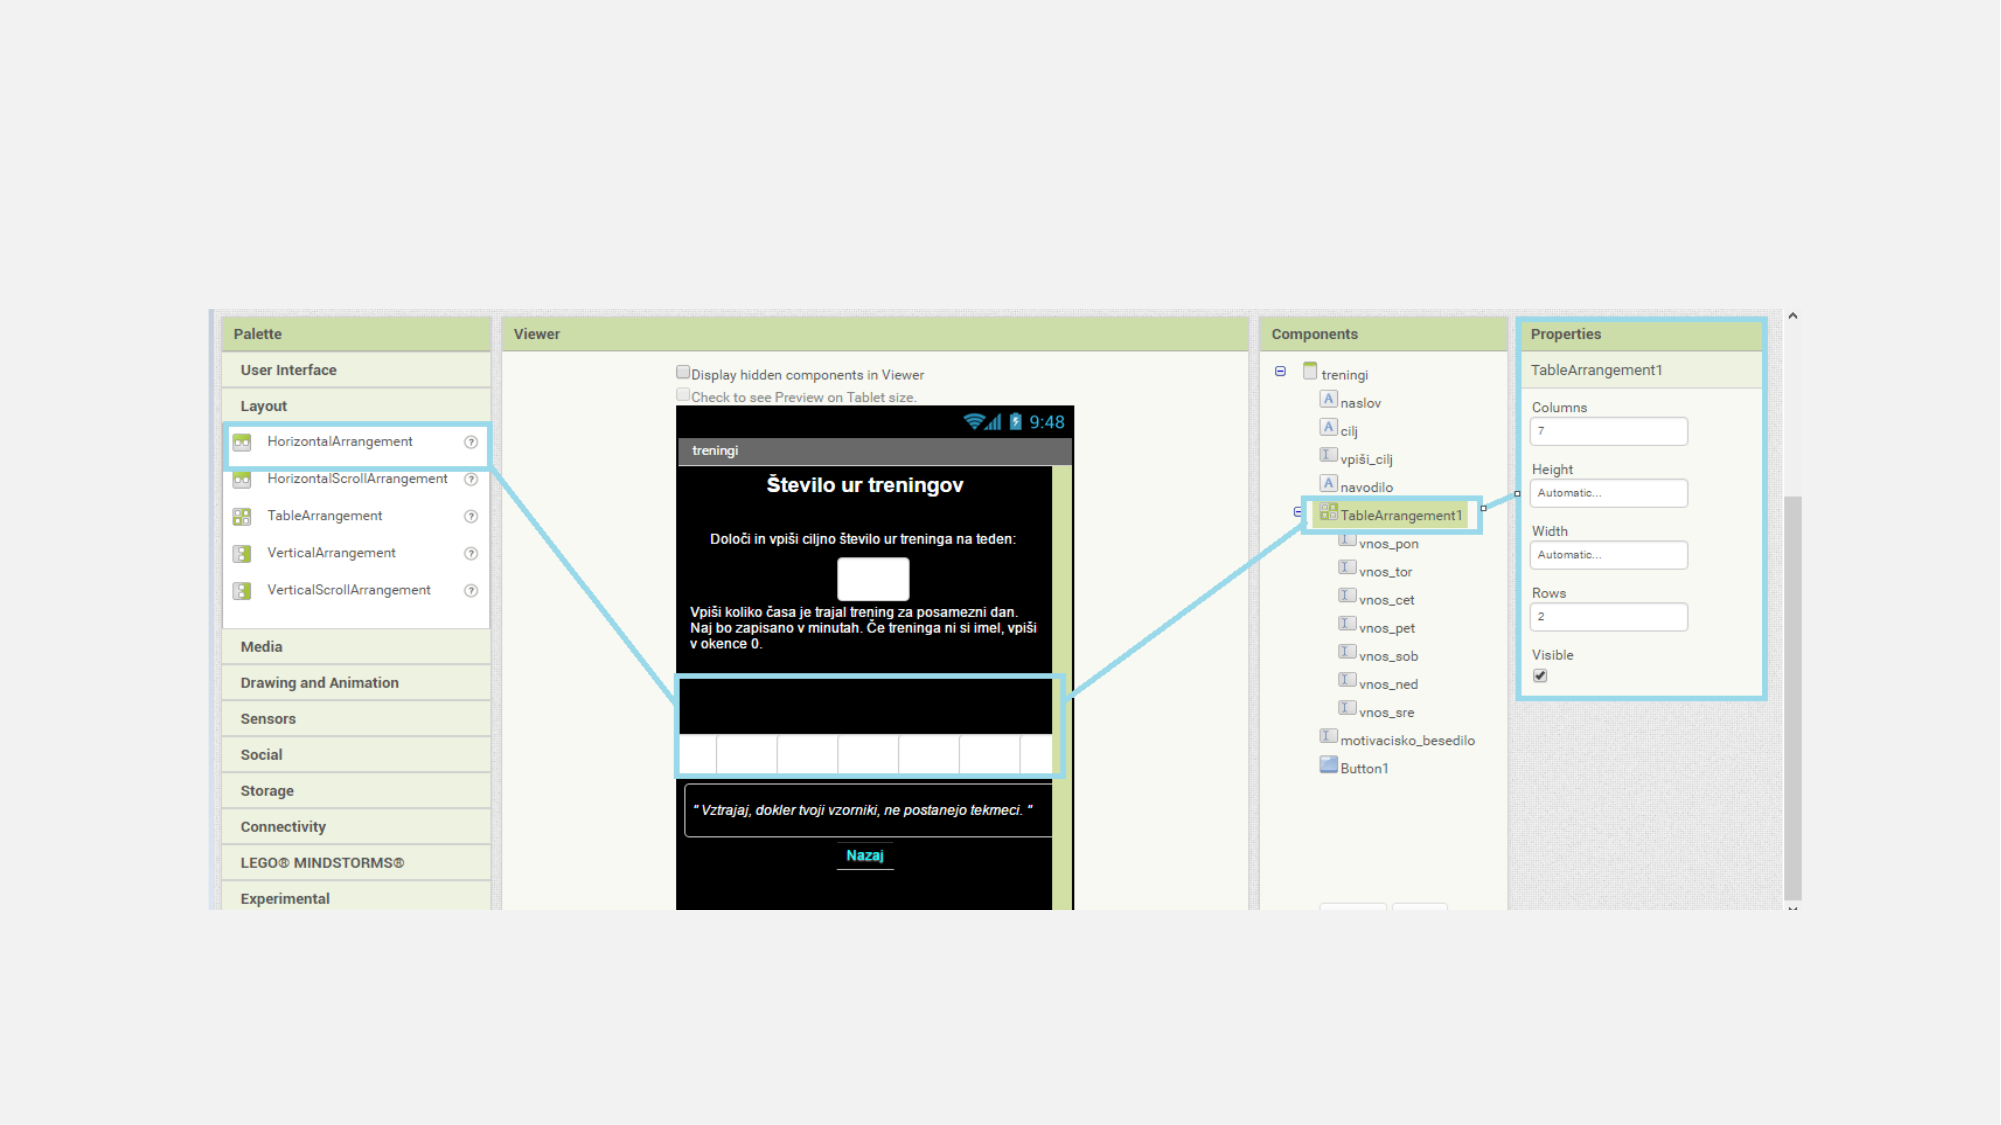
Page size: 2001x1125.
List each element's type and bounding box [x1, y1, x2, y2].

list [208, 309, 1803, 910]
